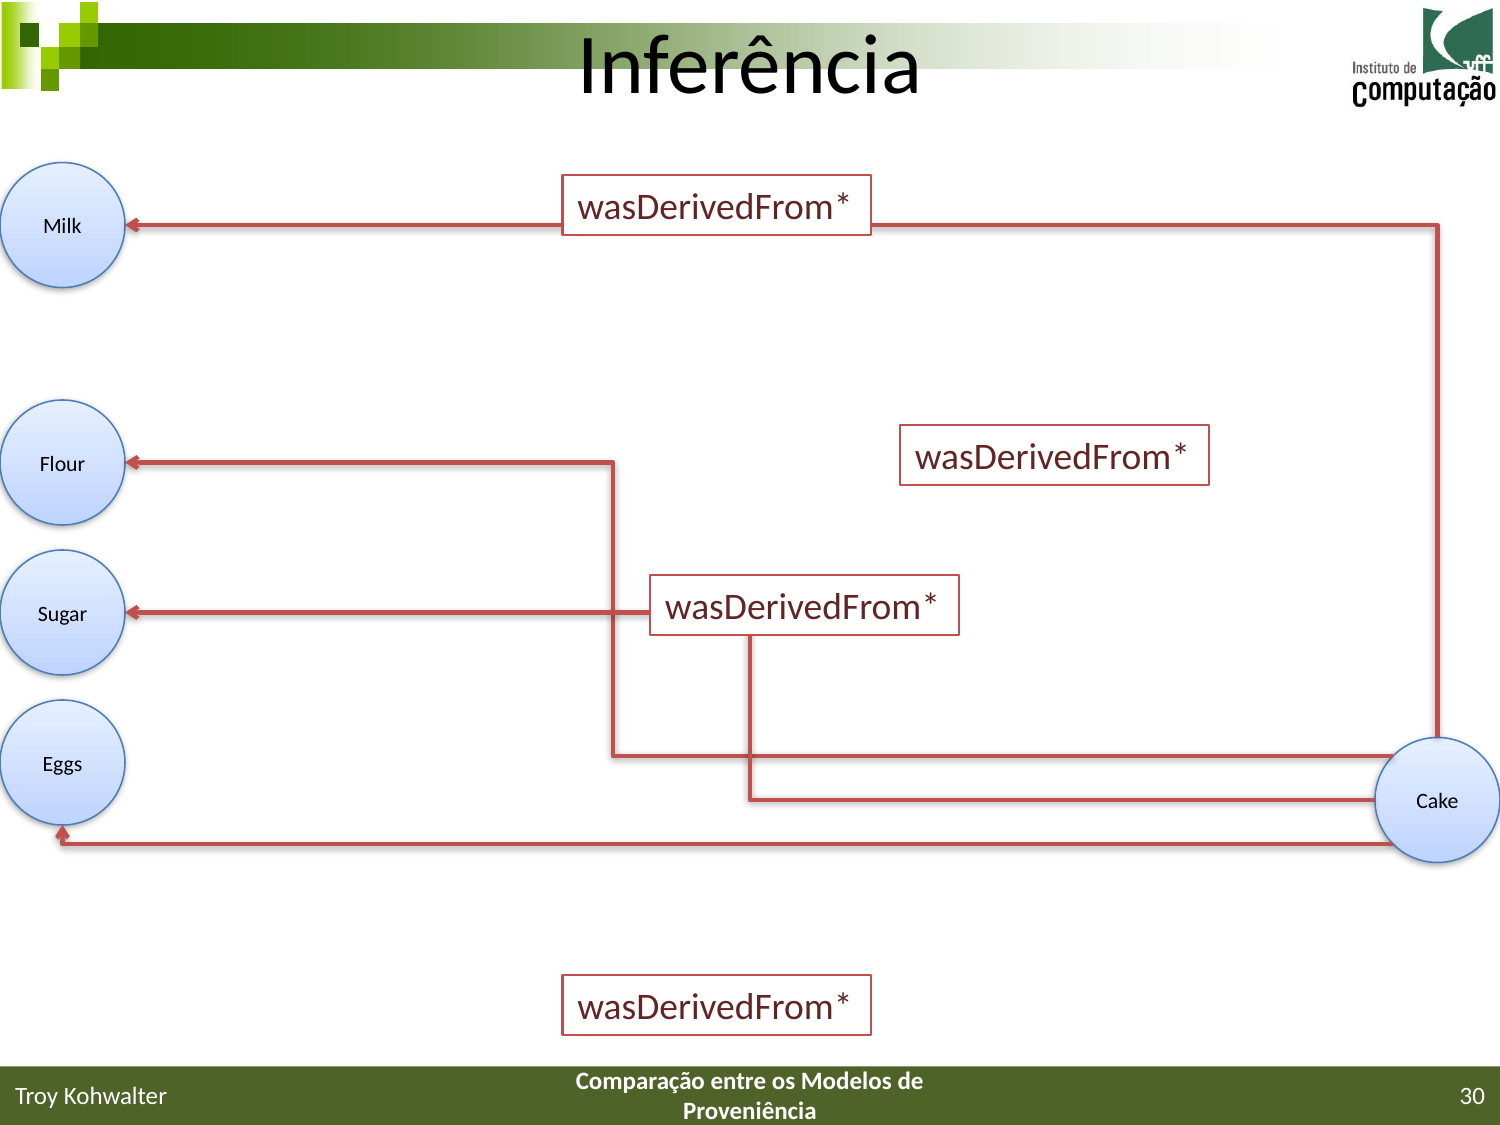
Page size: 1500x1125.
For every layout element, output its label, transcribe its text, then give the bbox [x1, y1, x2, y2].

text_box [911, 810, 1038, 1125]
slide_number Troy Kohwalter [0, 1065, 350, 1125]
text_box wasDerivedFrom* [1041, 423, 1211, 487]
title Inferência [1041, 0, 1425, 118]
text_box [612, 810, 712, 1125]
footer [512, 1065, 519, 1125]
slide_number 30 [1149, 1065, 1500, 1125]
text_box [124, 612, 712, 801]
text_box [612, 0, 907, 610]
text_box Milk [0, 161, 126, 289]
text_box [524, 810, 607, 1125]
title Inferência [75, 0, 519, 118]
text_box Cake [1374, 737, 1500, 864]
text_box Sugar [0, 549, 126, 676]
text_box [742, 810, 907, 1125]
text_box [911, 0, 1038, 610]
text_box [524, 0, 607, 610]
text_box Eggs [0, 699, 119, 826]
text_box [742, 612, 1376, 801]
text_box Flour [0, 399, 126, 526]
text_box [718, 168, 738, 1125]
